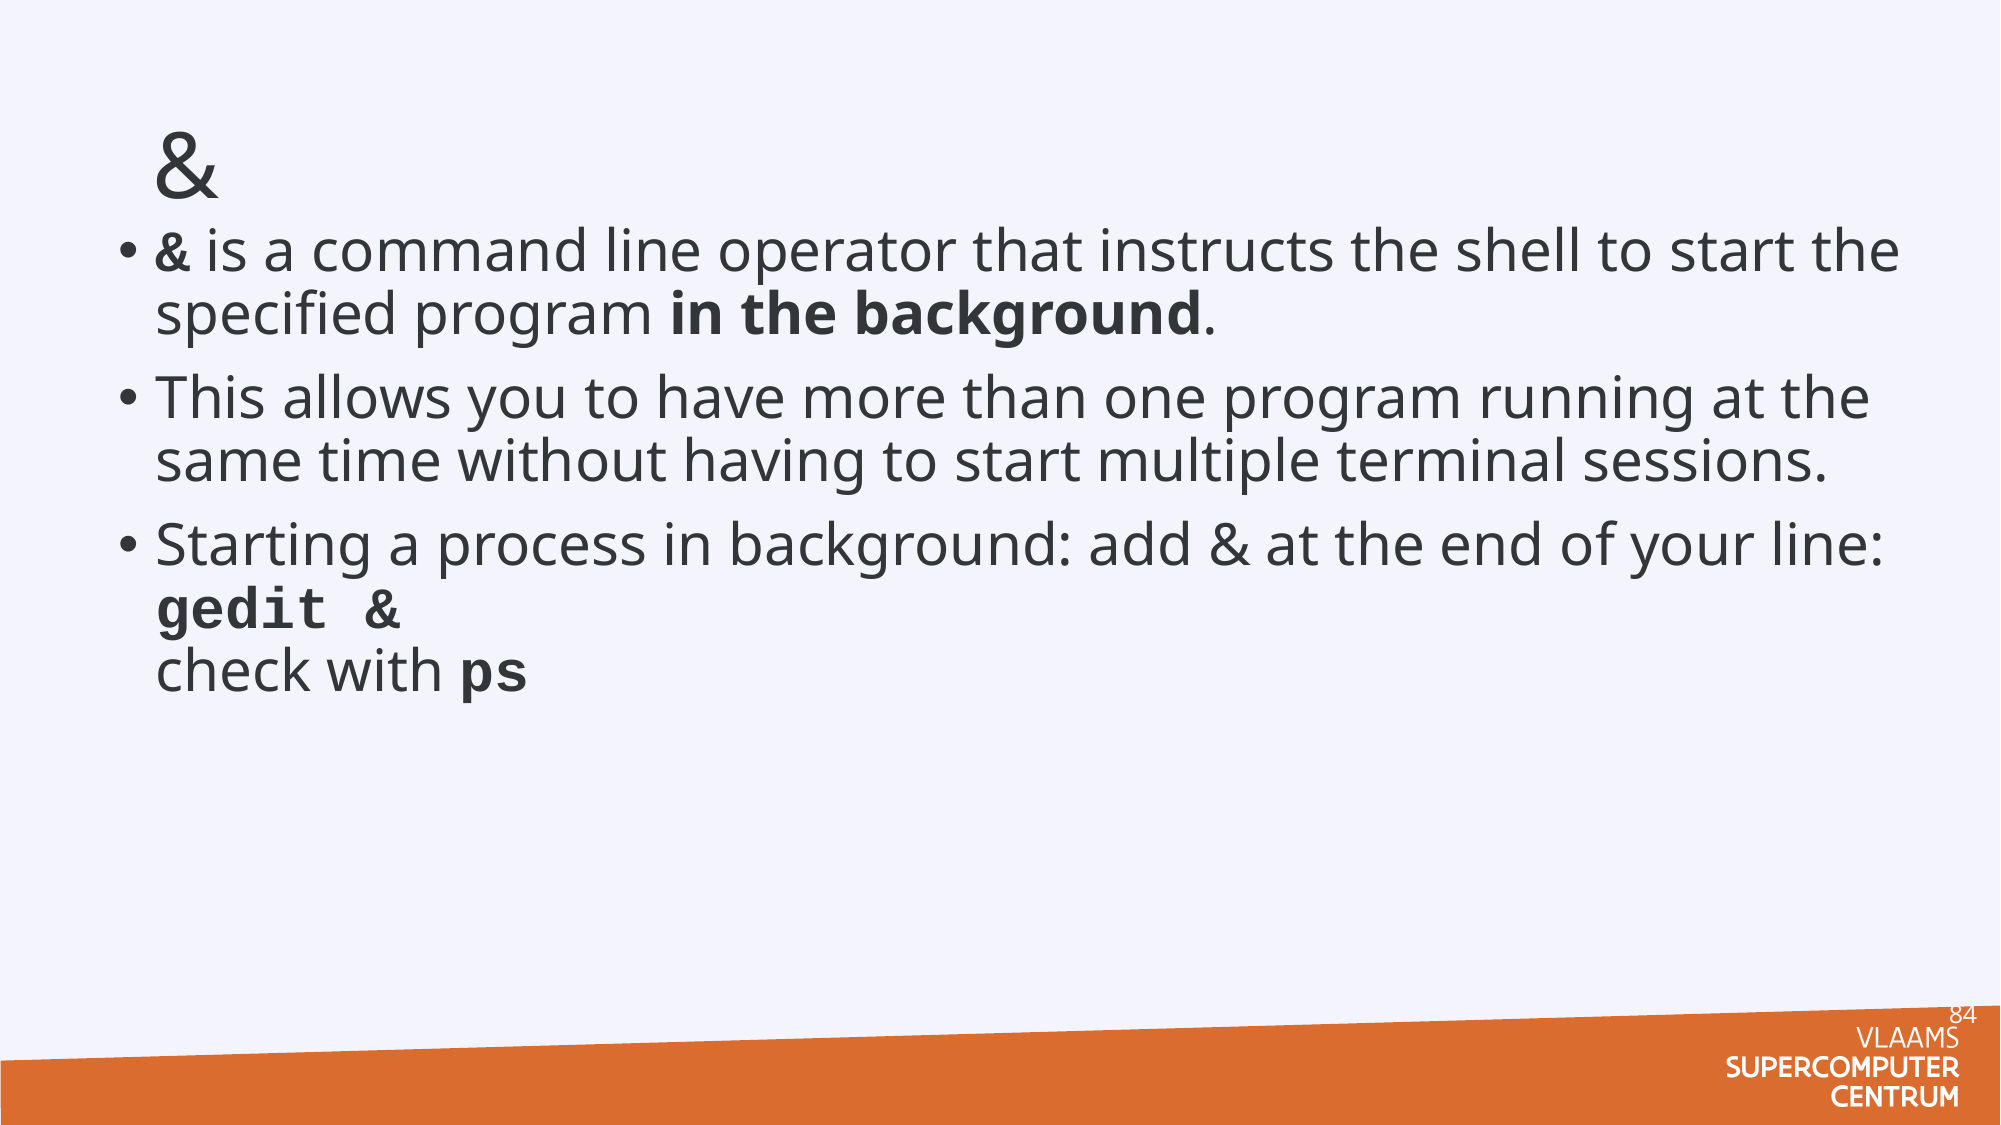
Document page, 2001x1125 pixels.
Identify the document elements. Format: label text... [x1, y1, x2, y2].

title & [137, 59, 1863, 221]
list & is a command line operator that instructs the shell to start the specified program in the background. This allows you to have more than one program running at the same time without having to start multiple terminal sessions. Starting a process in background: add & at the end of your line: gedit & check with ps [118, 221, 1941, 948]
picture [1725, 1021, 1960, 1117]
slide_number 84 [1787, 992, 1993, 1040]
